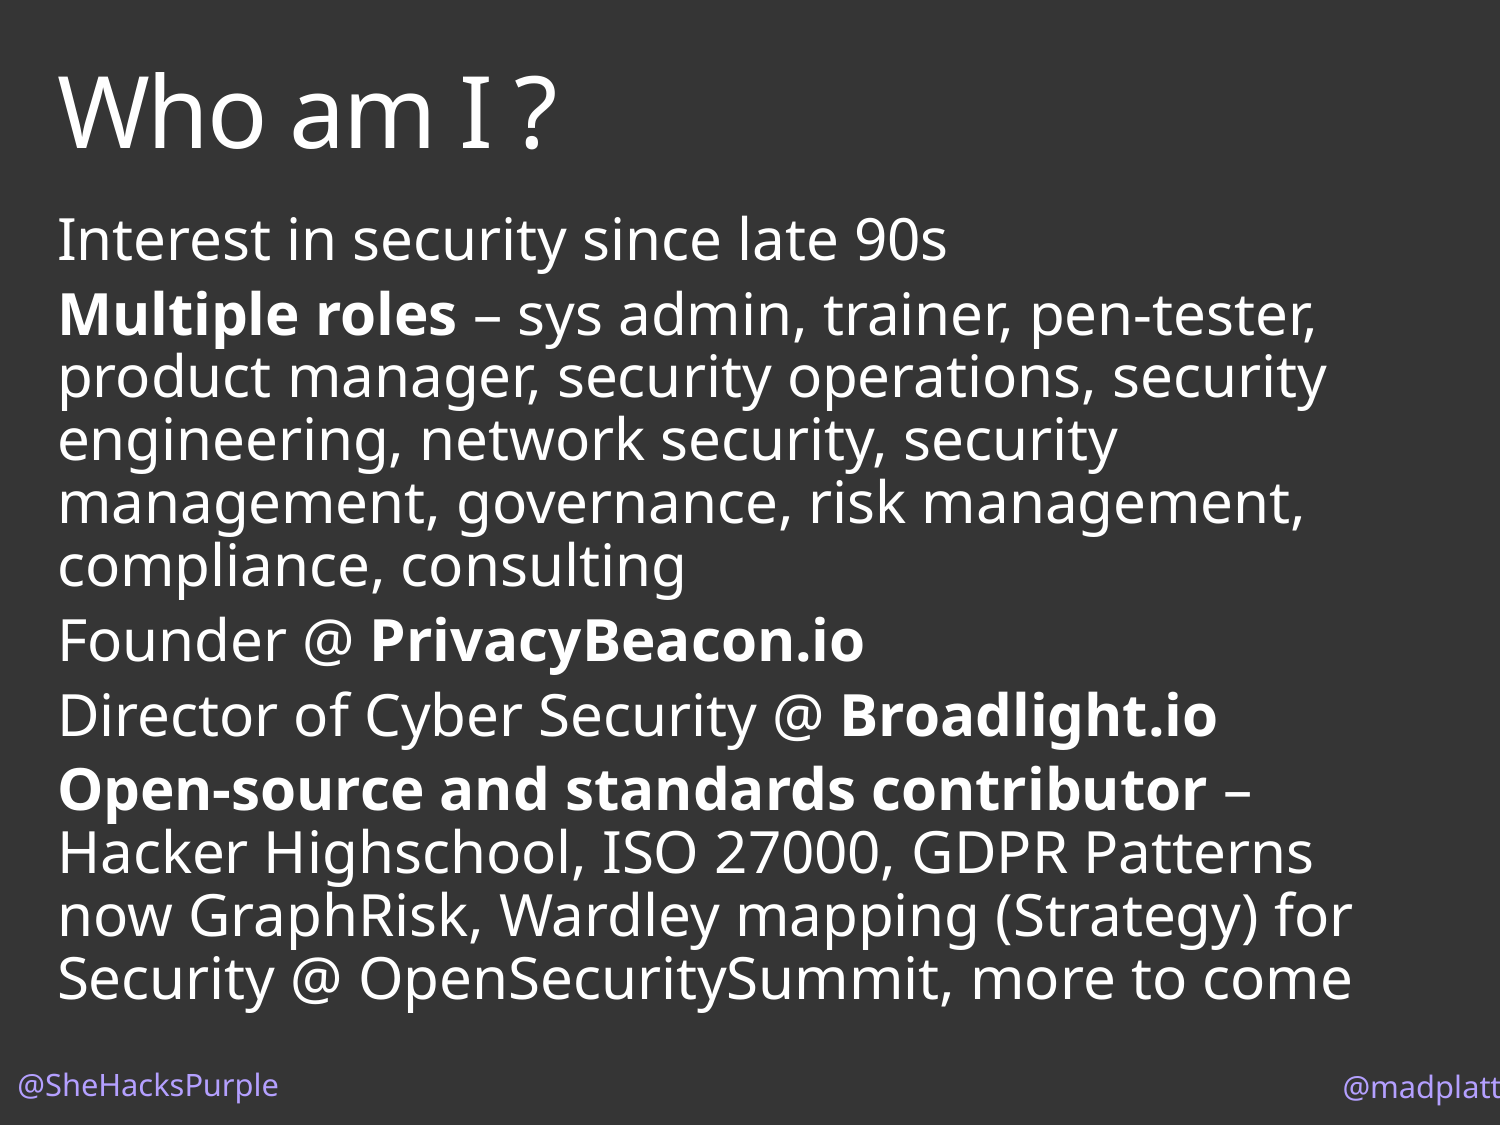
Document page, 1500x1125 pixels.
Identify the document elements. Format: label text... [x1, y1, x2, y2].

list Interest in security since late 90s Multiple roles – sys admin, trainer, pen-tester, product manager, security operations, security engineering, network security, security management, governance, risk management, compliance, consulting Founder @ PrivacyBeacon.io Director of Cyber Security @ Broadlight.io Open-source and standards contributor – Hacker Highschool, ISO 27000, GDPR Patterns now GraphRisk, Wardley mapping (Strategy) for Security @ OpenSecuritySummit, more to come [33, 195, 1467, 982]
title Who am I ? [33, 47, 1468, 196]
